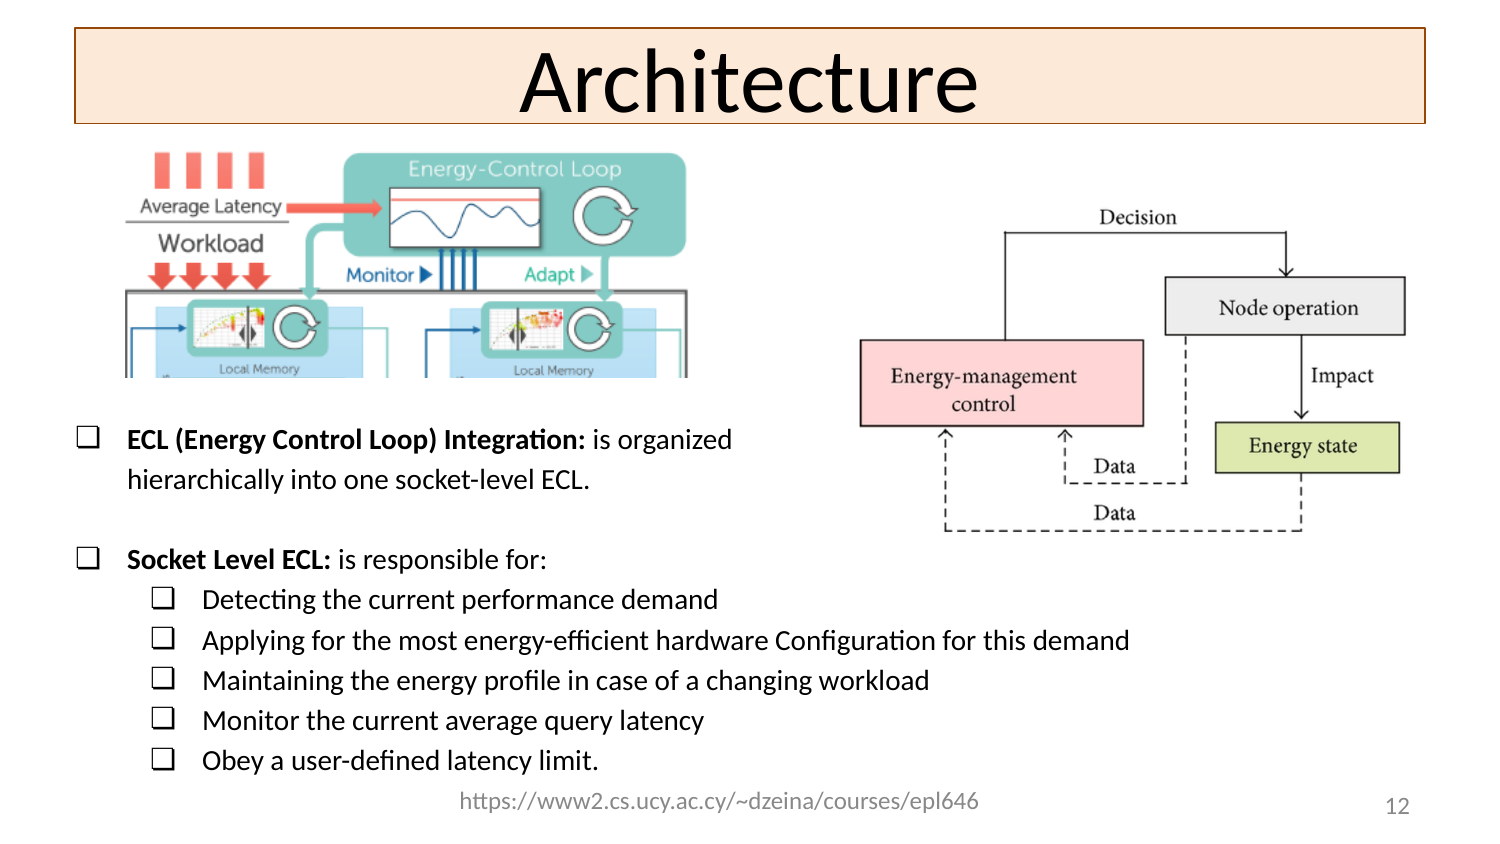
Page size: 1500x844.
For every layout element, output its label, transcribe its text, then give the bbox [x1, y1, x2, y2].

title Architecture [75, 27, 1425, 124]
picture [840, 185, 1426, 551]
slide_number ‹#› [1365, 782, 1425, 827]
list ECL (Energy Control Loop) Integration: is organized hierarchically into one socket-level ECL. Socket Level ECL: is responsible for: Detecting the current performance demand Applying for the most energy-efficient hardware Configuration for this demand Maintaining the energy profile in case of a changing workload Monitor the current average query latency Obey a user-defined latency limit. [37, 407, 1448, 772]
text_box https://www2.cs.ucy.ac.cy/~dzeina/courses/epl646 [75, 762, 1365, 837]
picture [124, 141, 690, 378]
